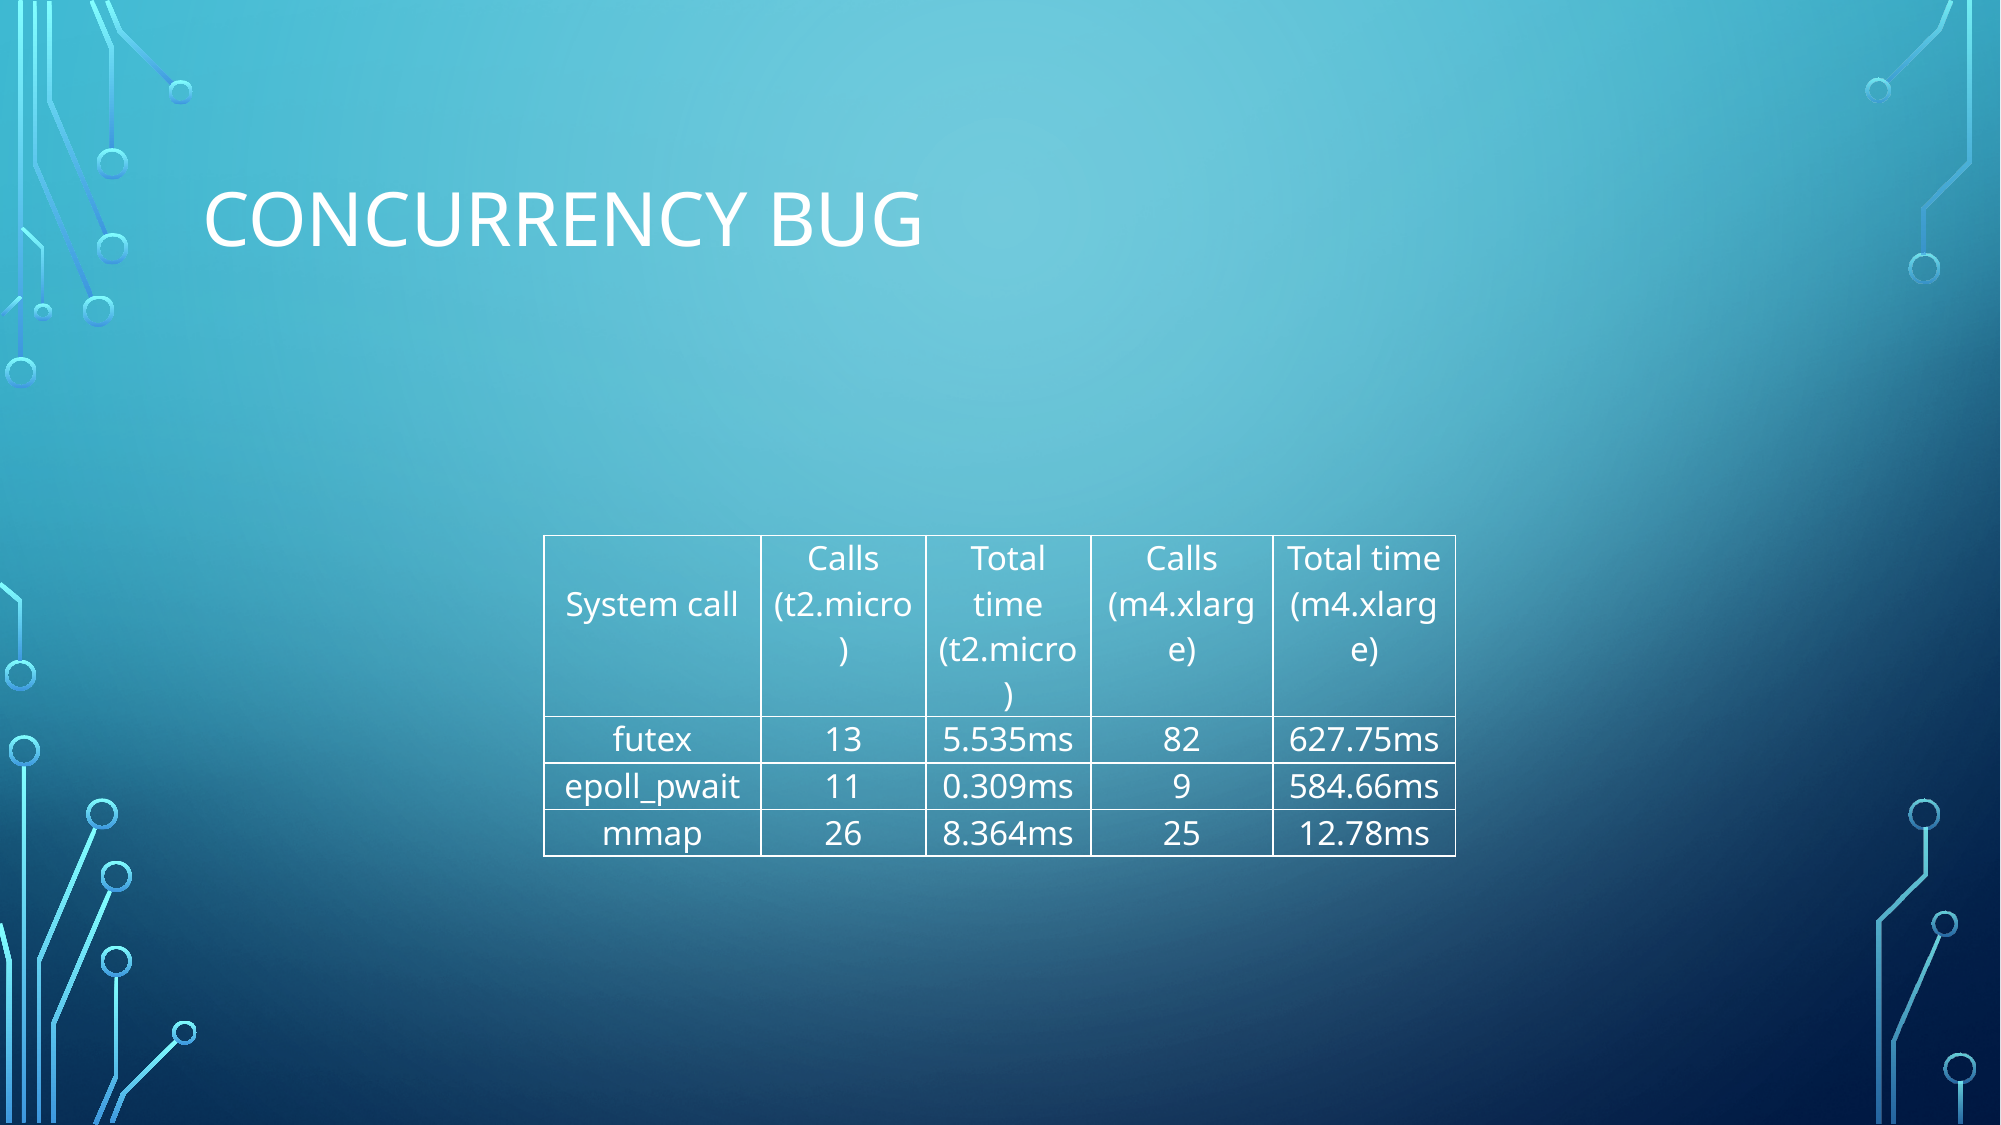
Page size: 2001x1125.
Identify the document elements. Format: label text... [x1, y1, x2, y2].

table_cell 13 [762, 717, 925, 762]
table_cell mmap [545, 810, 760, 855]
title concurrency Bug [187, 101, 1813, 344]
table_header Total time (m4.xlarge) [1274, 536, 1455, 716]
table_header Calls (m4.xlarge) [1092, 536, 1272, 716]
table_cell 9 [1092, 764, 1272, 809]
table_cell 11 [762, 764, 925, 809]
table_header Total time (t2.micro) [927, 536, 1090, 716]
table_cell 584.66ms [1274, 764, 1455, 809]
table_cell 5.535ms [927, 717, 1090, 762]
table_cell futex [545, 717, 760, 762]
table_header System call [545, 536, 760, 716]
table_cell 8.364ms [927, 810, 1090, 855]
table_cell 12.78ms [1274, 810, 1455, 855]
table_cell 82 [1092, 717, 1272, 762]
table_cell 25 [1092, 810, 1272, 855]
table_cell 0.309ms [927, 764, 1090, 809]
table_cell 627.75ms [1274, 717, 1455, 762]
table_cell epoll_pwait [545, 764, 760, 809]
table_header Calls (t2.micro) [762, 536, 925, 716]
table_cell 26 [762, 810, 925, 855]
